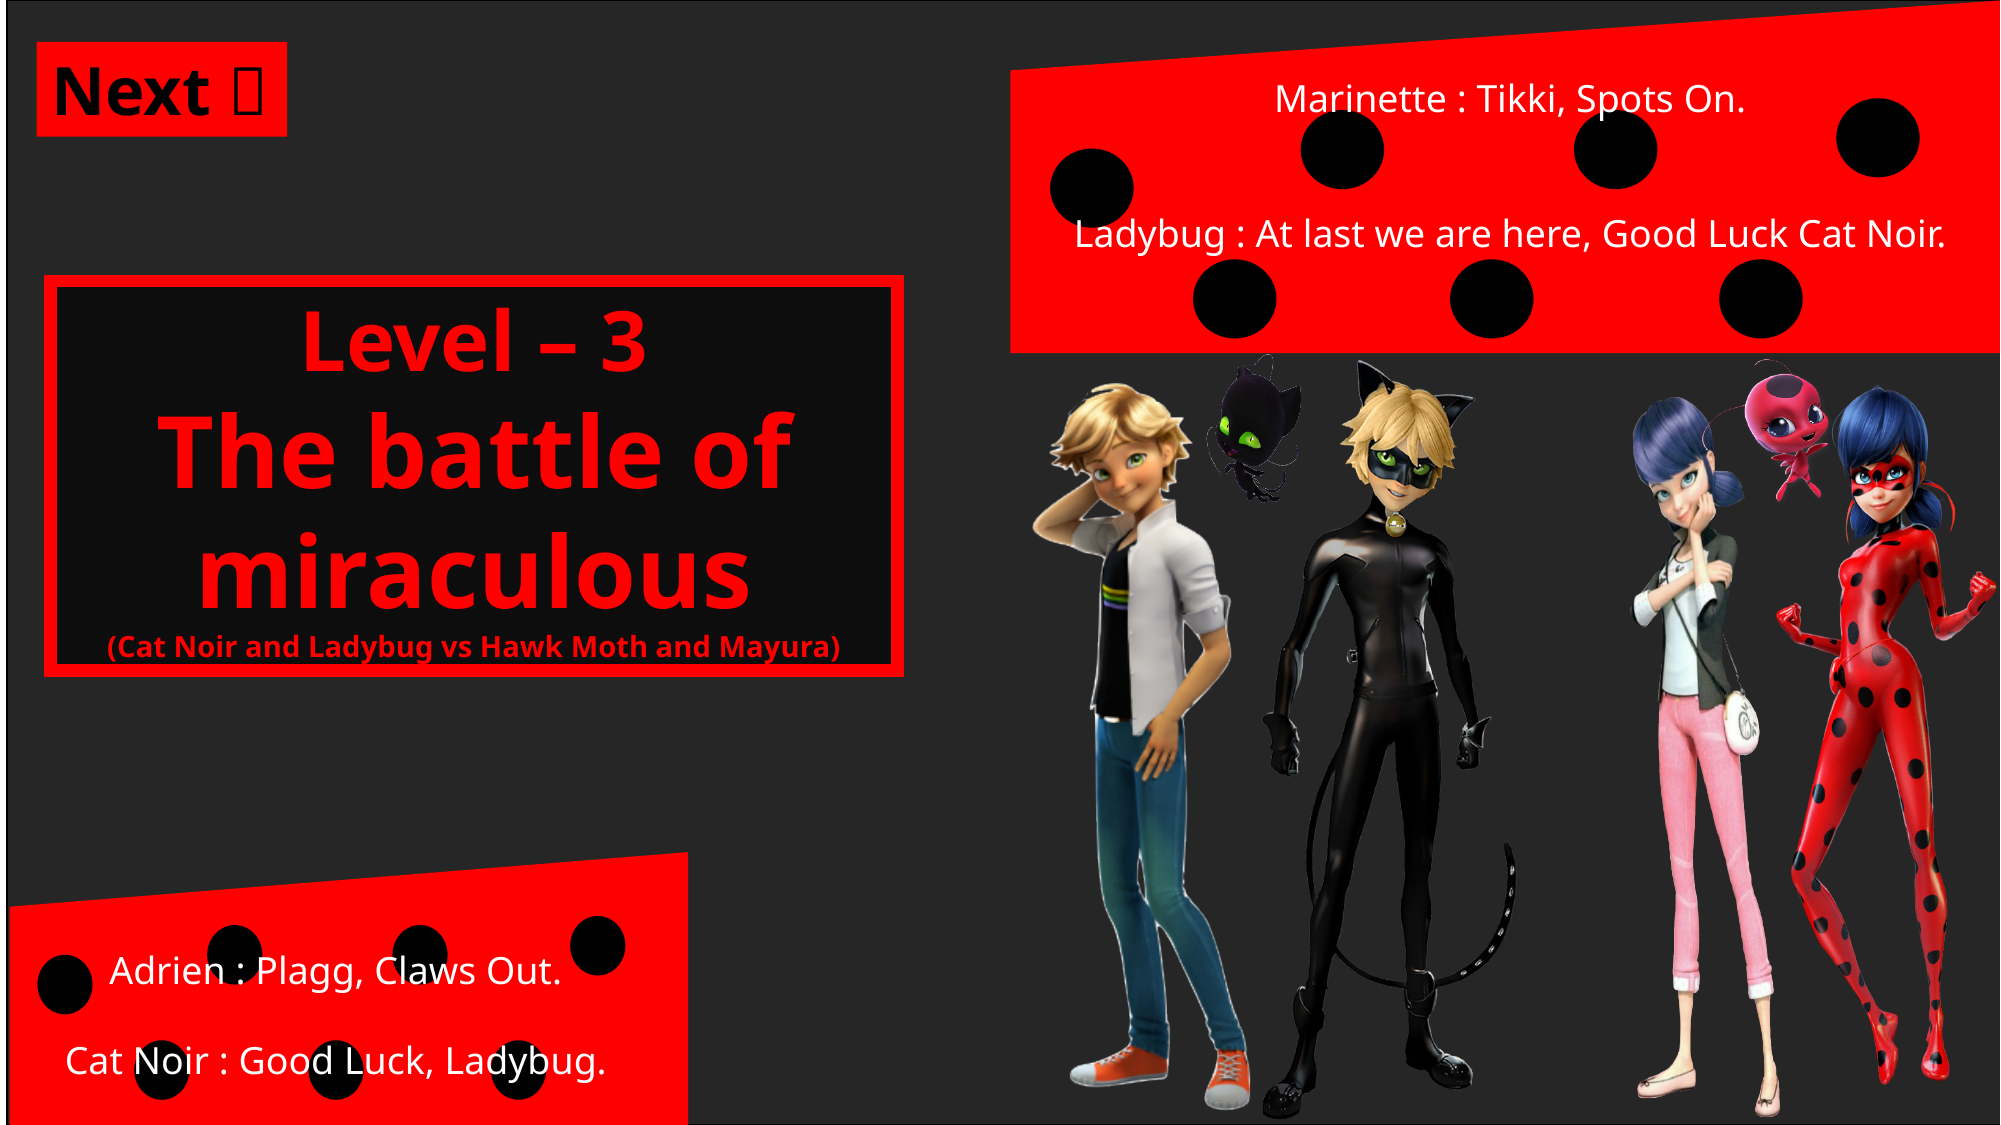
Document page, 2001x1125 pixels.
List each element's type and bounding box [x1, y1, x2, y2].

text_box [0, 0, 2000, 1125]
